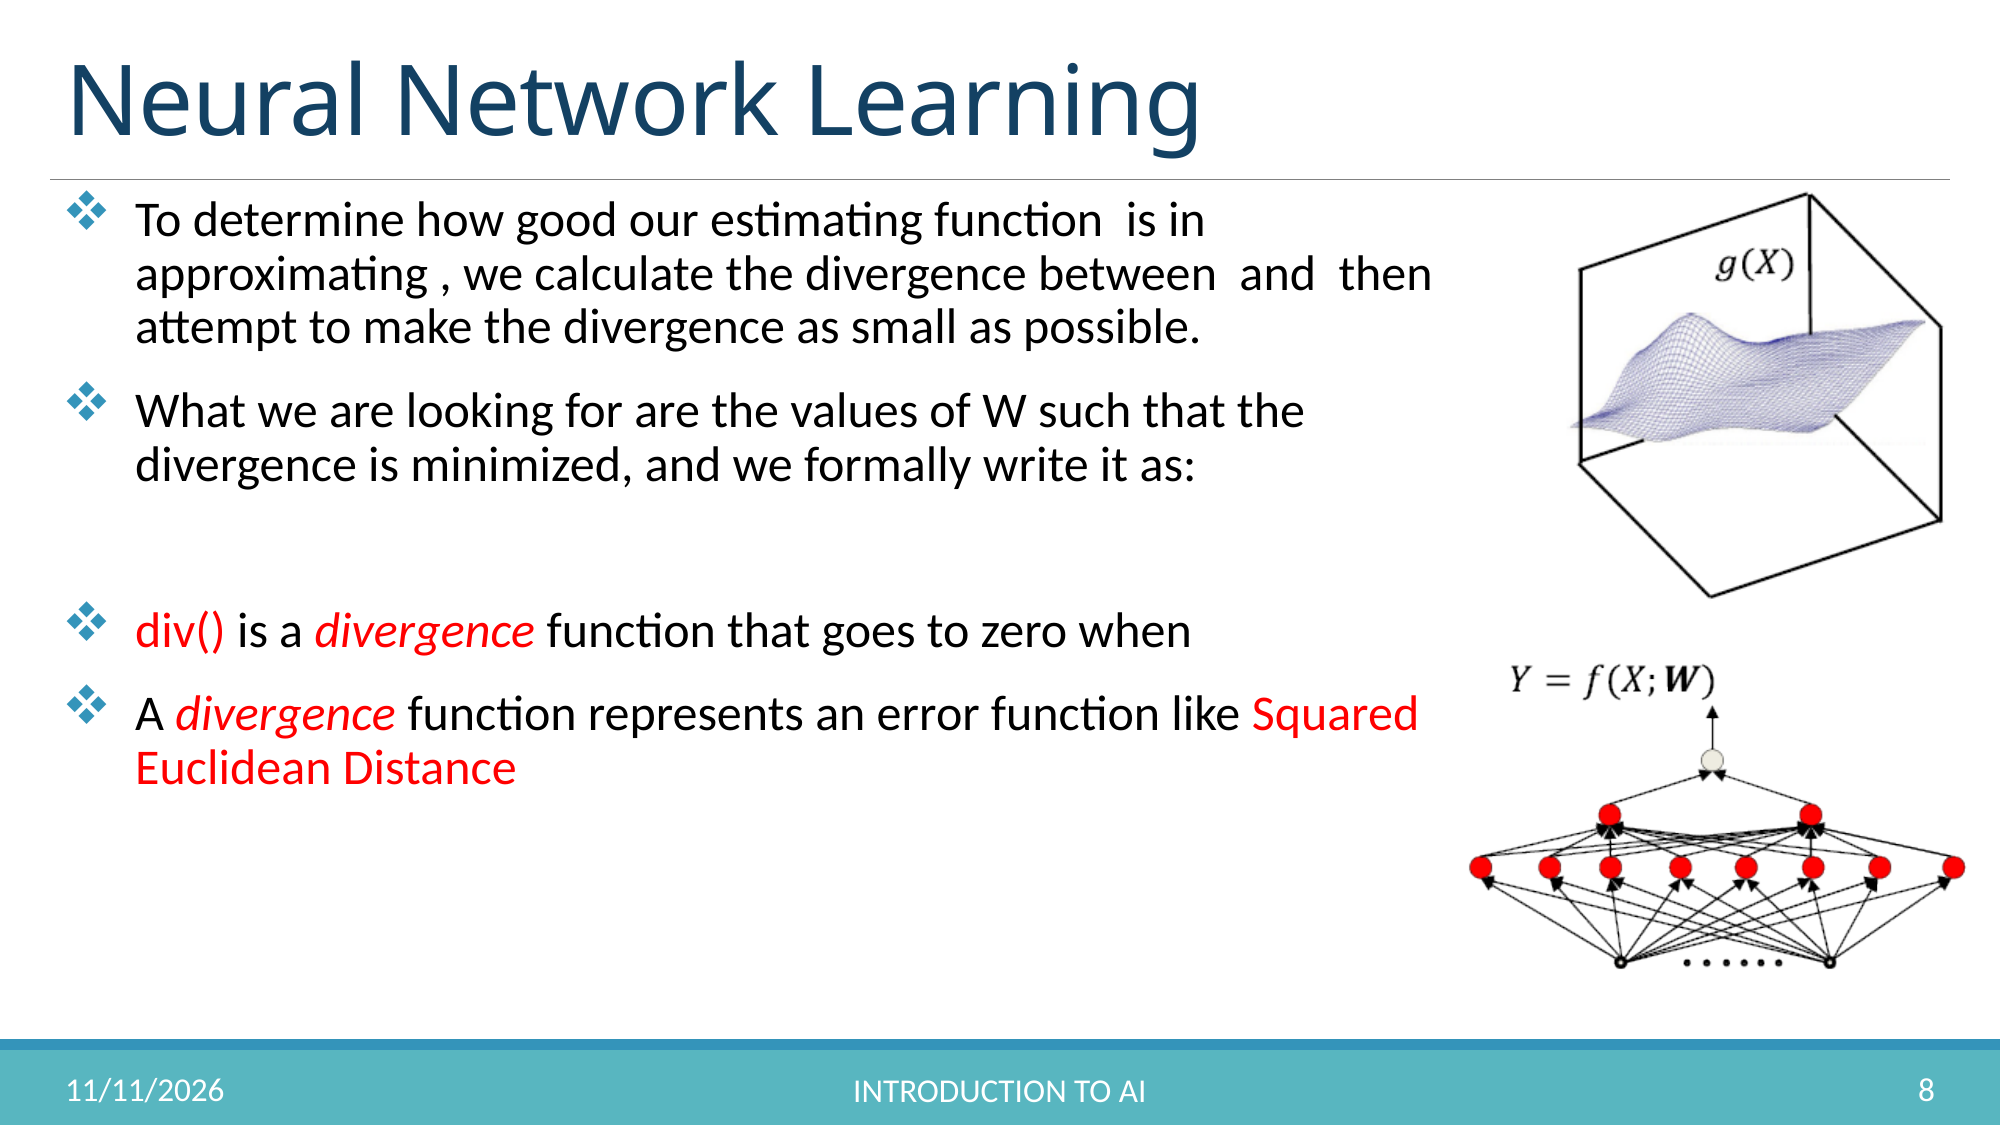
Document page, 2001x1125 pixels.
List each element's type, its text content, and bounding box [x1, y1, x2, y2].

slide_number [50, 1057, 456, 1118]
title Neural Network Learning [50, 47, 1950, 163]
slide_number 8 [1734, 1057, 1950, 1118]
picture [1427, 631, 1971, 1011]
picture [1521, 185, 1997, 609]
footer Introduction to AI [604, 1059, 1396, 1120]
